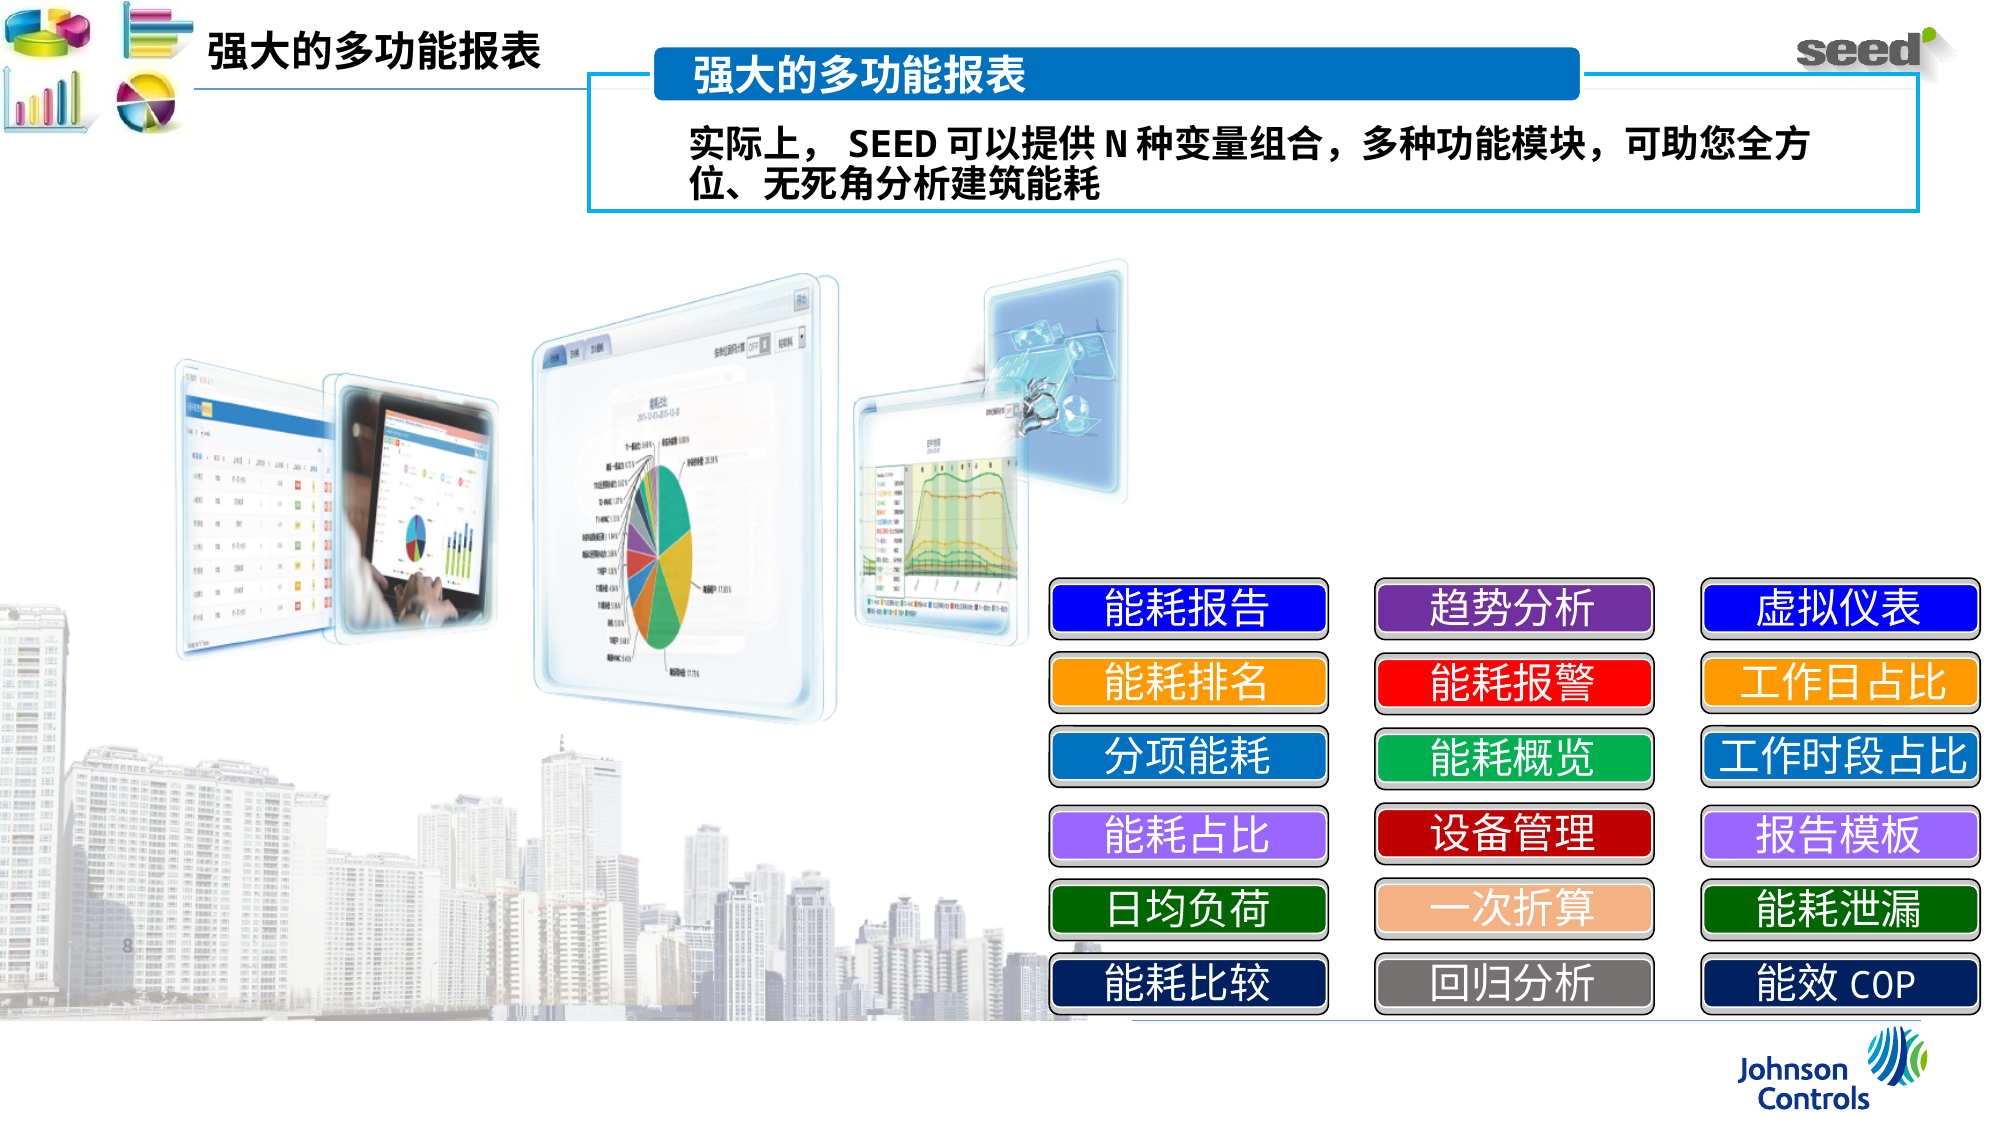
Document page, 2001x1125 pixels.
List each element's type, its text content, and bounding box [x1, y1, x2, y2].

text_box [589, 45, 1918, 225]
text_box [1374, 874, 1655, 940]
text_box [1049, 722, 1329, 793]
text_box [1049, 949, 1329, 1015]
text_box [1049, 648, 1329, 714]
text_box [1374, 574, 1655, 640]
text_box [1049, 801, 1329, 867]
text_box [1049, 875, 1329, 941]
picture [1737, 1026, 1928, 1110]
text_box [1701, 648, 1993, 720]
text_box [1701, 574, 1981, 646]
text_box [1374, 949, 1655, 1015]
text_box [1701, 801, 1981, 873]
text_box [1374, 724, 1655, 790]
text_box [1701, 875, 1981, 941]
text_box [1049, 574, 1329, 640]
text_box 强大的多功能报表 [194, 17, 878, 83]
picture [1, 1, 194, 134]
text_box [1374, 649, 1655, 715]
picture [1753, 7, 1980, 92]
picture [0, 221, 1132, 1021]
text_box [1701, 949, 1981, 1021]
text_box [1700, 722, 1985, 793]
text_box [1374, 799, 1655, 865]
